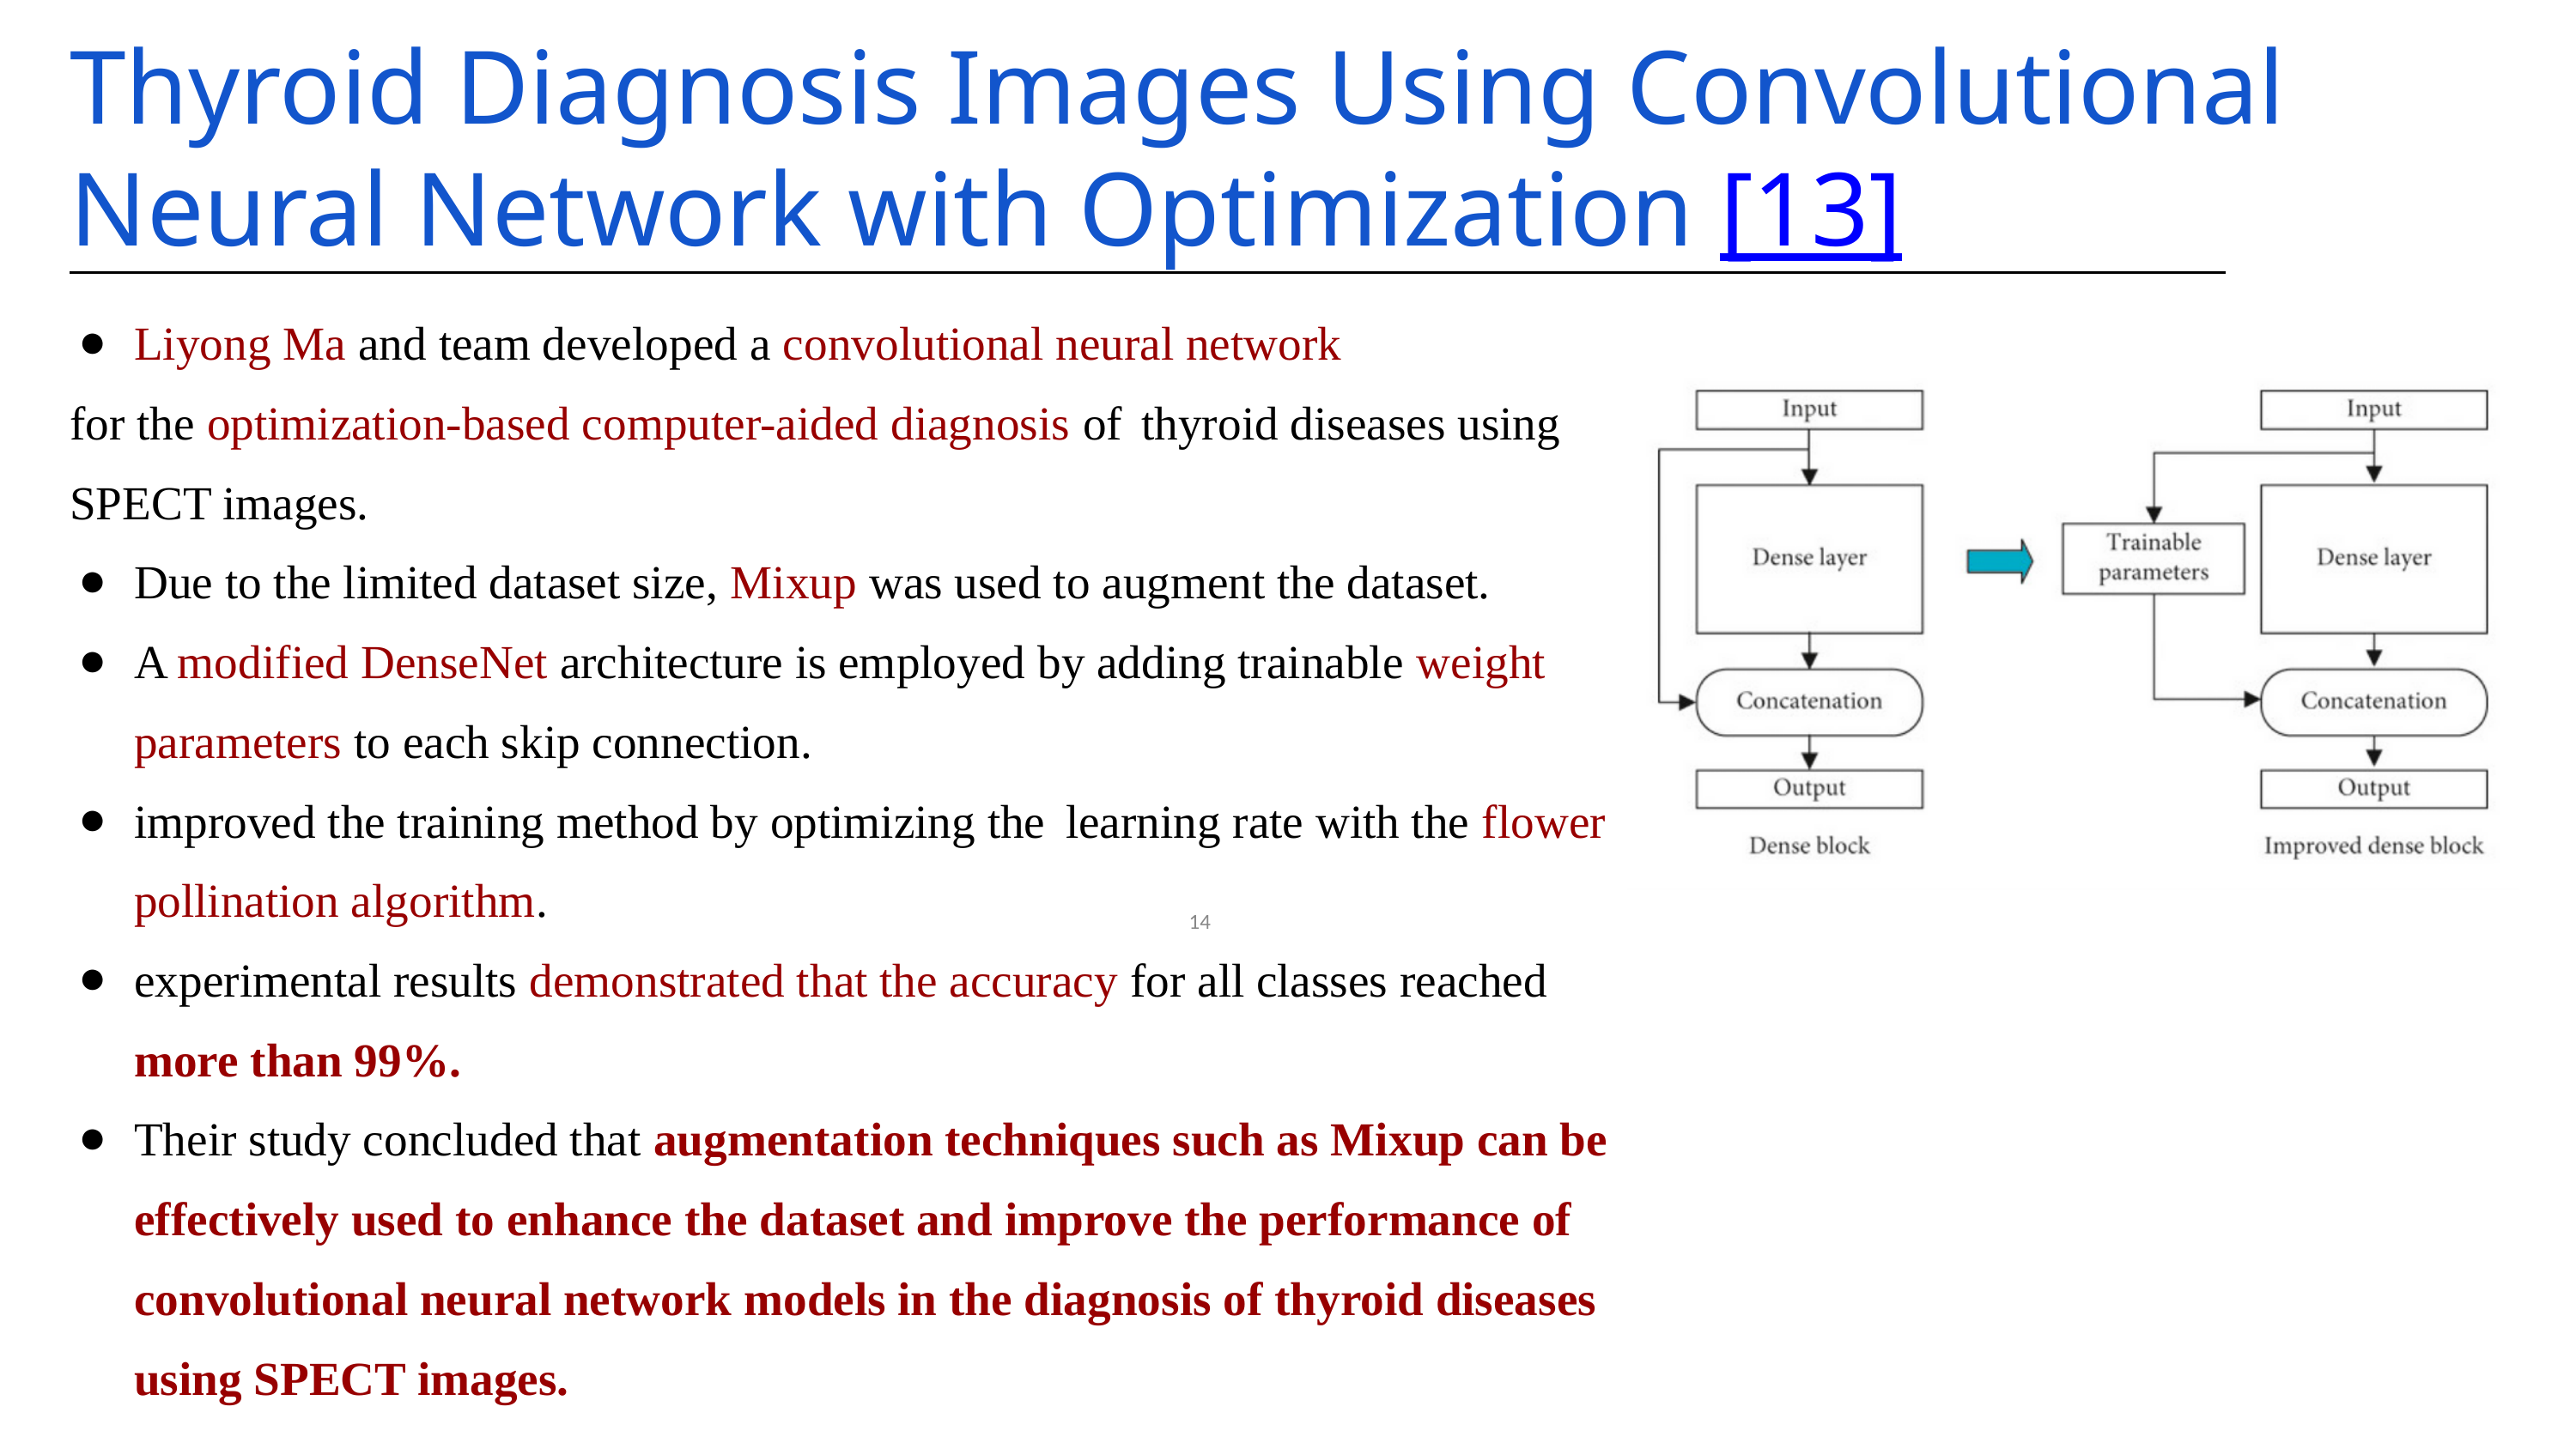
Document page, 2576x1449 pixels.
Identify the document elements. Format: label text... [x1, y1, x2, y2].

text_box Liyong Ma and team developed a convolutional neural network for the optimization-based computer-aided diagnosis of thyroid diseases using SPECT images. Due to the limited dataset size, Mixup was used to augment the dataset. A modified DenseNet architecture is employed by adding trainable weight parameters to each skip connection. improved the training method by optimizing the learning rate with the flower pollination algorithm. experimental results demonstrated that the accuracy for all classes reached more than 99%. Their study concluded that augmentation techniques such as Mixup can be effectively used to enhance the dataset and improve the performance of convolutional neural network models in the diagnosis of thyroid diseases using SPECT images. [70, 289, 1650, 1404]
text_box [1627, 359, 2519, 891]
text_box Thyroid Diagnosis Images Using Convolutional Neural Network with Optimization [13] [70, 22, 2515, 282]
slide_number ‹#› [922, 894, 1224, 947]
